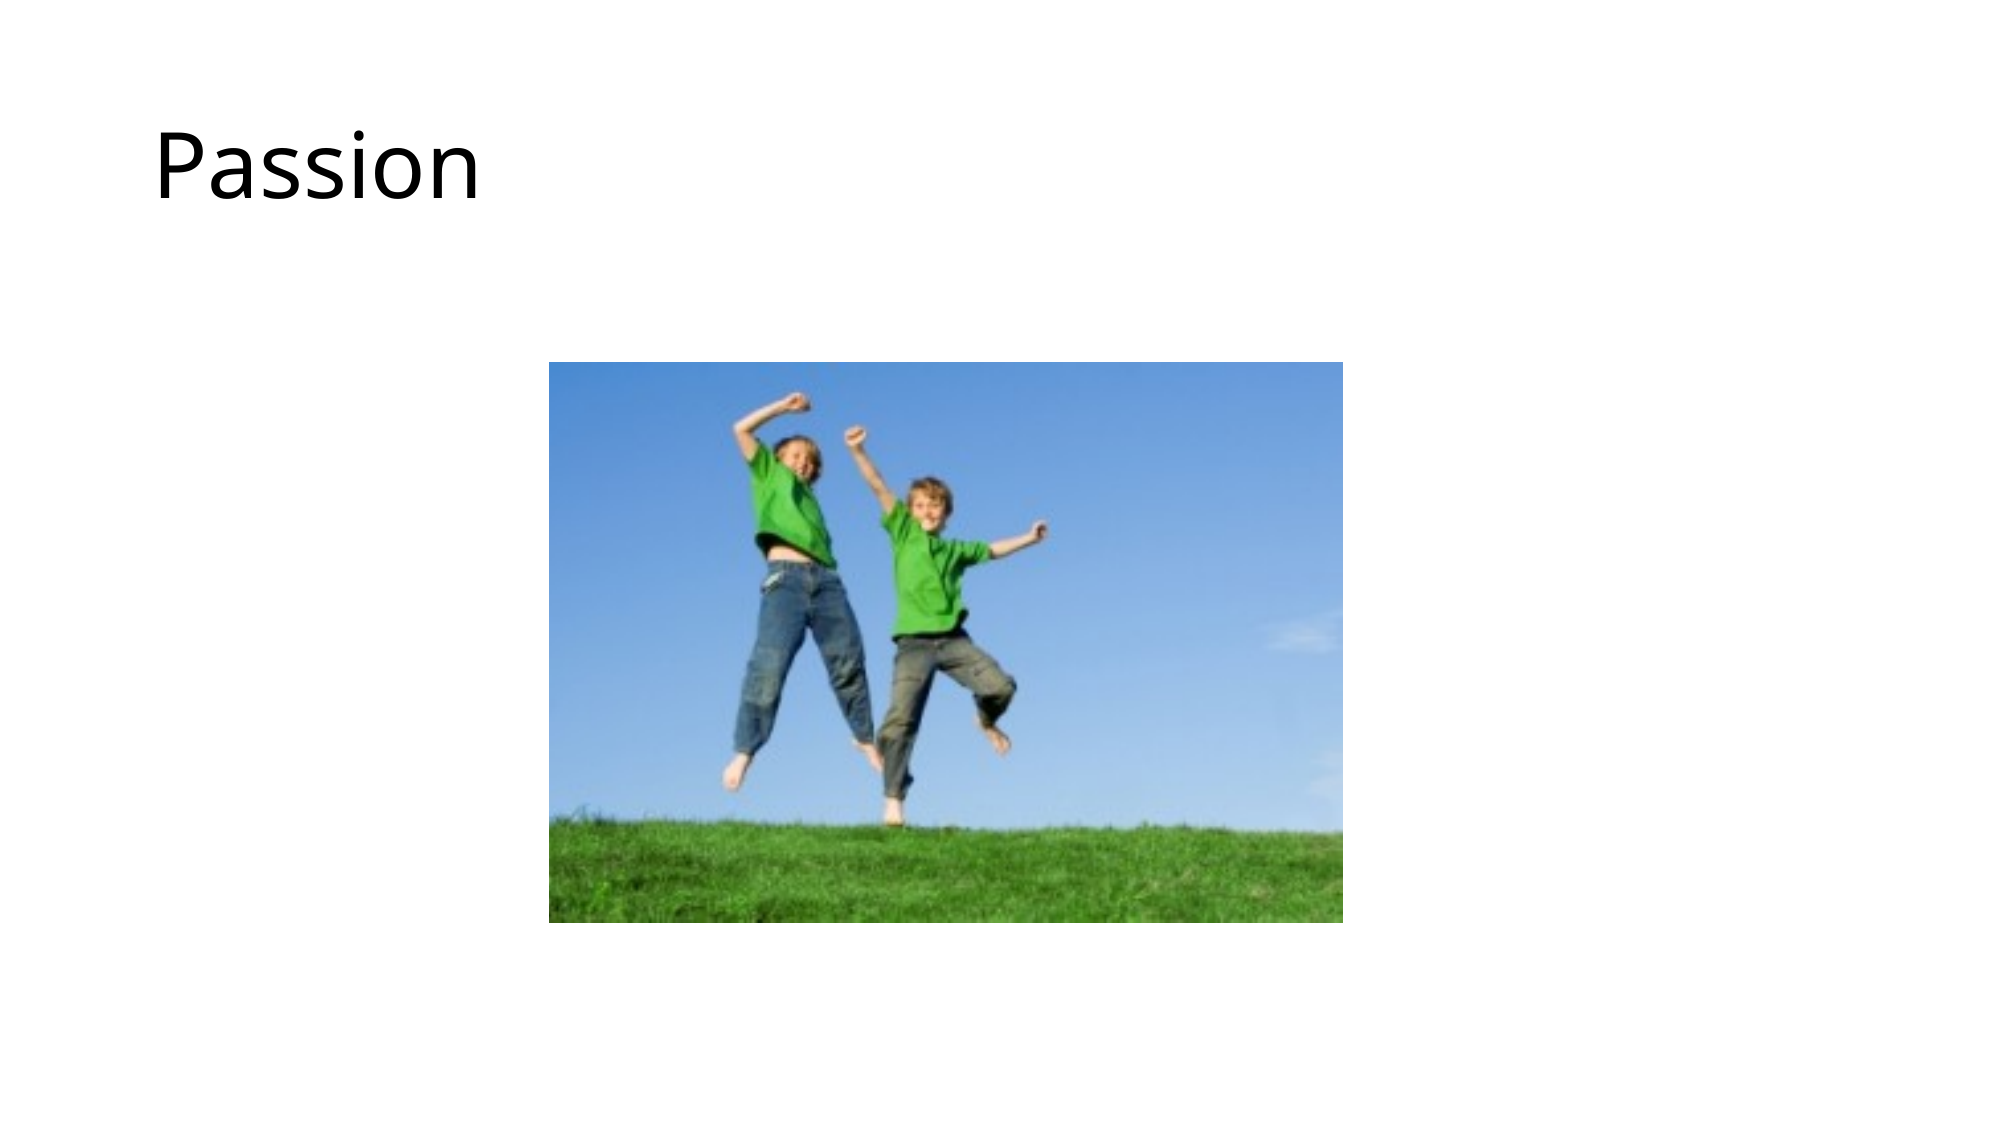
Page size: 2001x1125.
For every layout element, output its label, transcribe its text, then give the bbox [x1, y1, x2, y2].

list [549, 362, 1343, 923]
title Passion [137, 59, 1863, 278]
